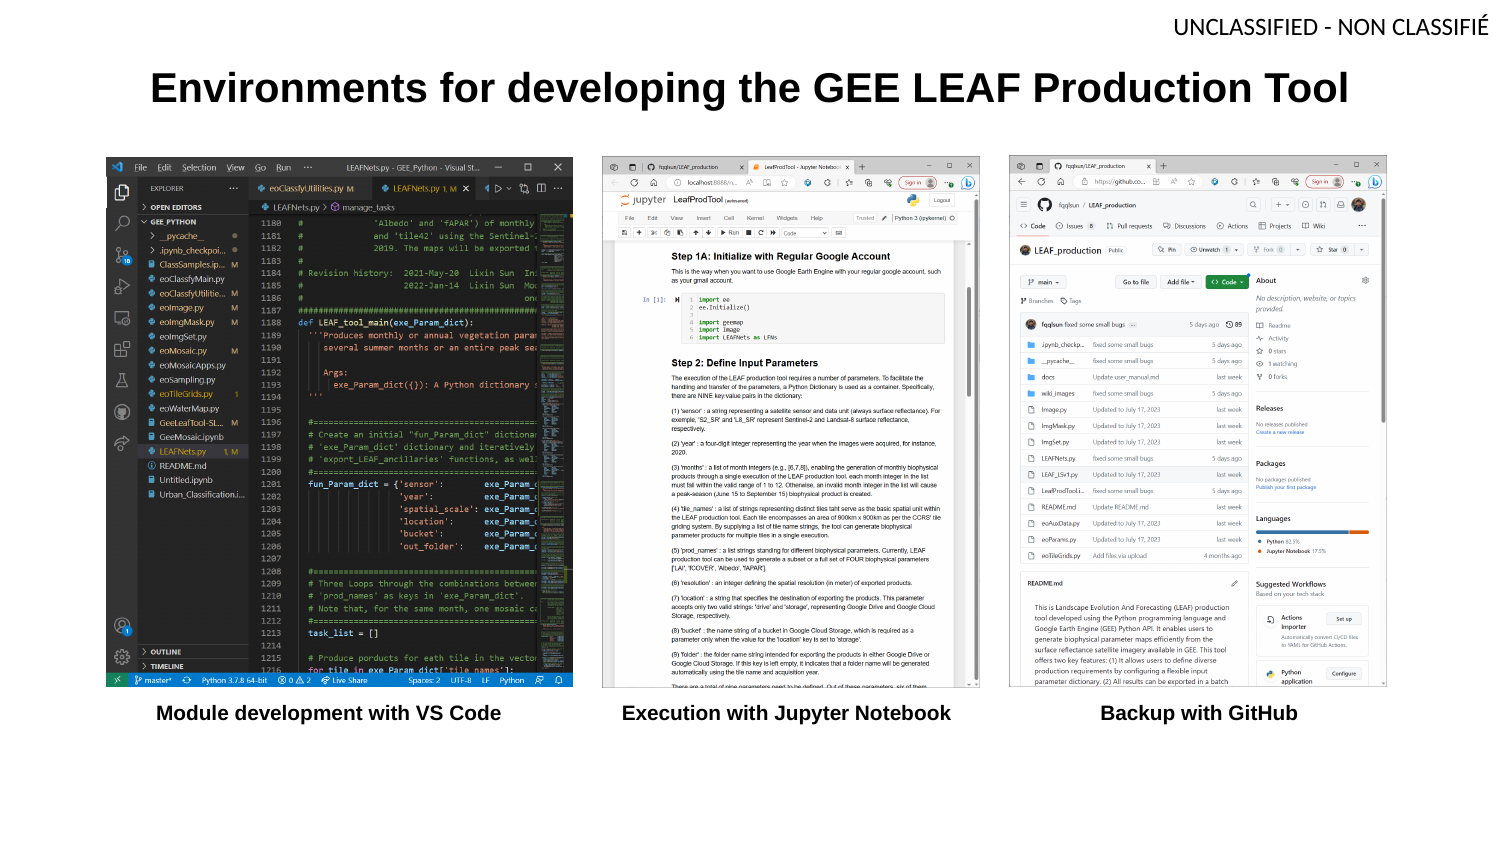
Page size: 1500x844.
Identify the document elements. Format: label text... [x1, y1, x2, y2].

title Environments for developing the GEE LEAF Production Tool [102, 45, 1398, 140]
text_box Module development with VS Code Execution with Jupyter Notebook Backup with GitHub [83, 687, 1389, 738]
picture [1008, 155, 1387, 688]
picture [106, 157, 574, 687]
picture [602, 156, 980, 688]
